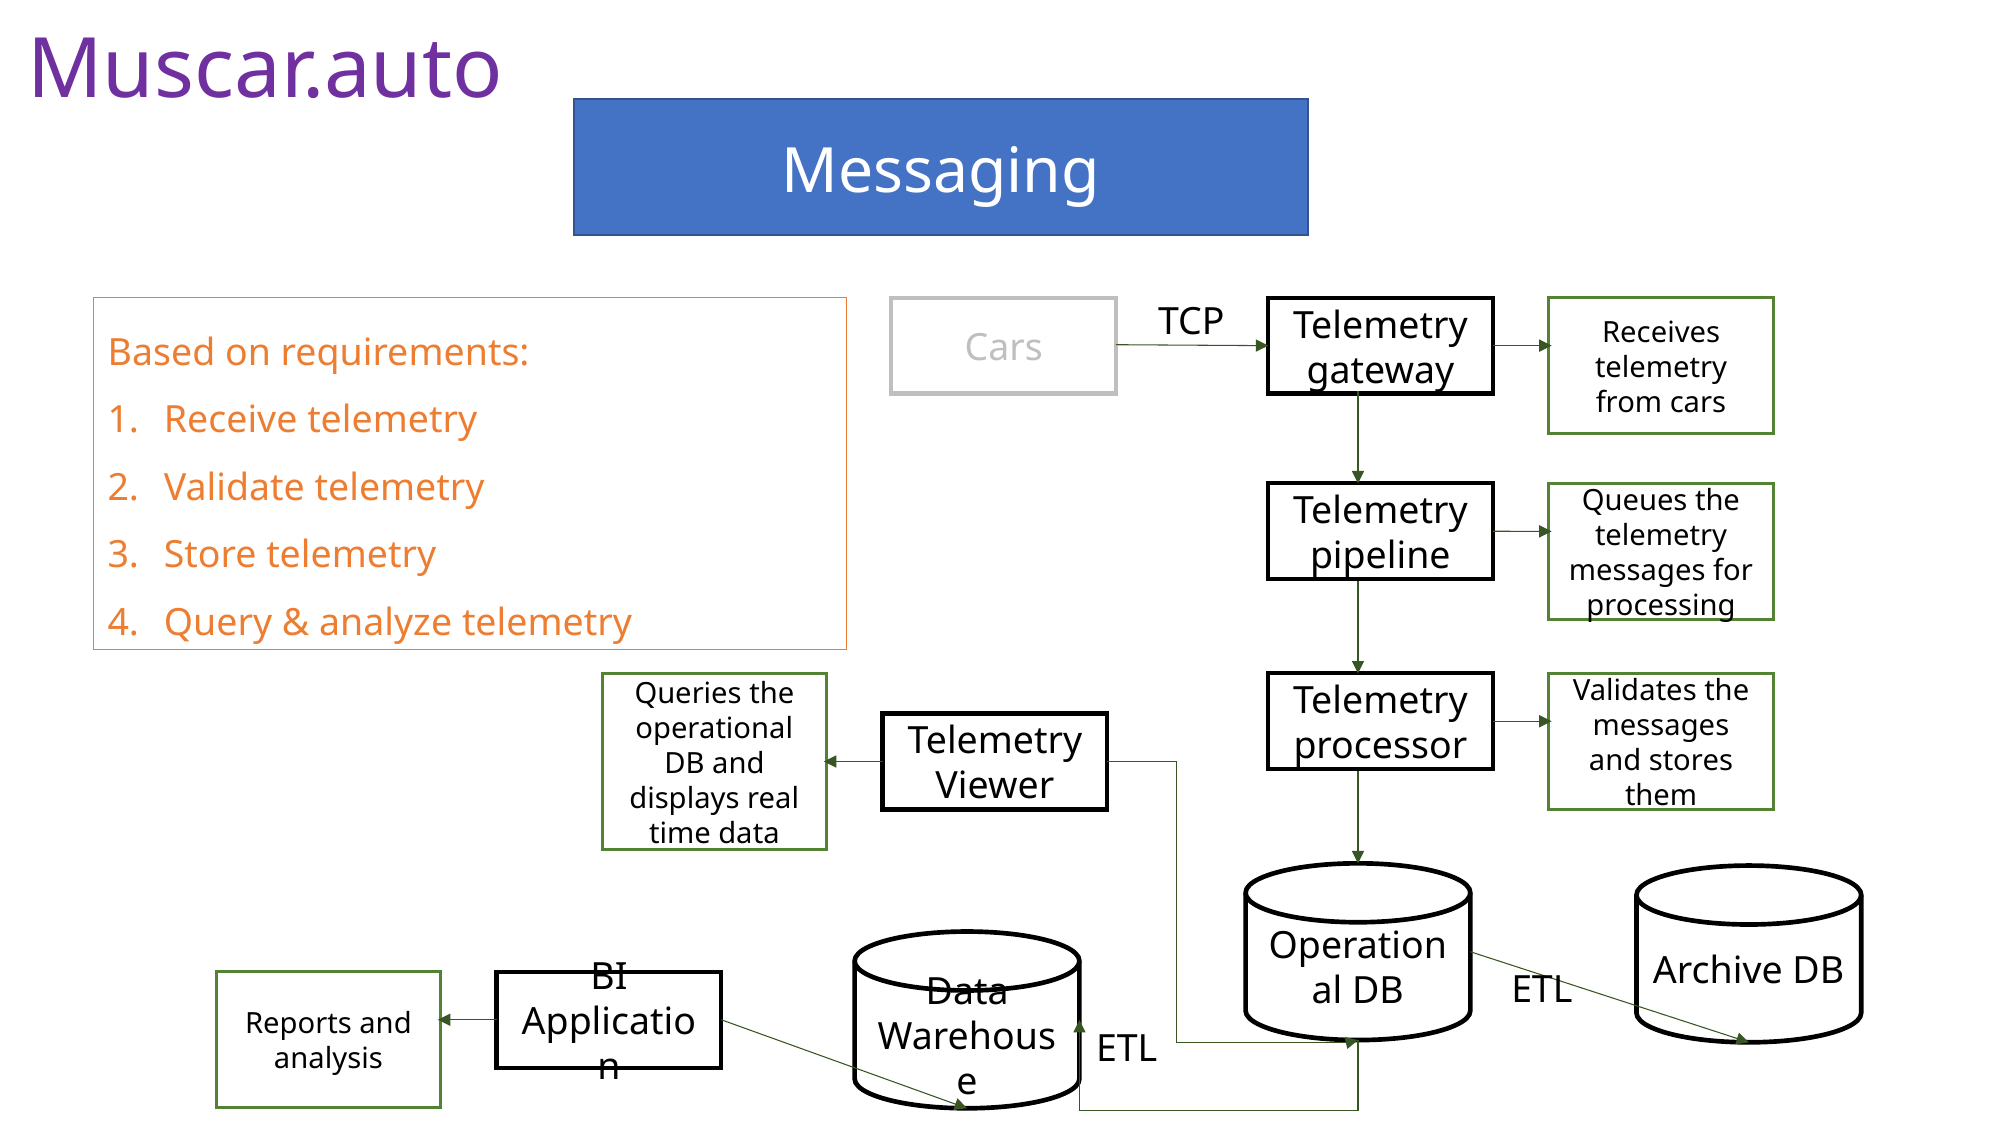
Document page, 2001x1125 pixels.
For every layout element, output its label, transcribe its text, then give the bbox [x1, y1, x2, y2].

text_box Archive DB [1635, 864, 1863, 1044]
text_box Cars [890, 297, 1117, 395]
text_box ETL [1496, 957, 1622, 1017]
text_box BI Application [496, 971, 722, 1069]
text_box Queues the telemetry messages for processing [1548, 482, 1774, 620]
text_box Telemetry processor [1267, 672, 1494, 770]
text_box TCP [1143, 346, 1269, 350]
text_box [1079, 951, 1246, 1020]
text_box Telemetry gateway [1267, 297, 1494, 395]
text_box Data Warehouse [853, 930, 1079, 1110]
text_box Based on requirements: Receive telemetry Validate telemetry Store telemetry Query & analyze telemetry [93, 297, 847, 650]
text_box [1107, 761, 1246, 951]
text_box Validates the messages and stores them [1548, 672, 1774, 810]
text_box Messaging [573, 98, 1309, 236]
text_box Telemetry pipeline [1267, 482, 1494, 580]
text_box Operational DB [1246, 862, 1472, 1042]
text_box Receives telemetry from cars [1548, 297, 1774, 435]
text_box Telemetry Viewer [881, 713, 1108, 810]
text_box Muscar.auto [12, 12, 853, 129]
text_box TCP [1143, 289, 1269, 344]
text_box ETL [1081, 1020, 1207, 1077]
text_box Queries the operational DB and displays real time data [601, 672, 828, 851]
text_box Reports and analysis [215, 971, 442, 1109]
